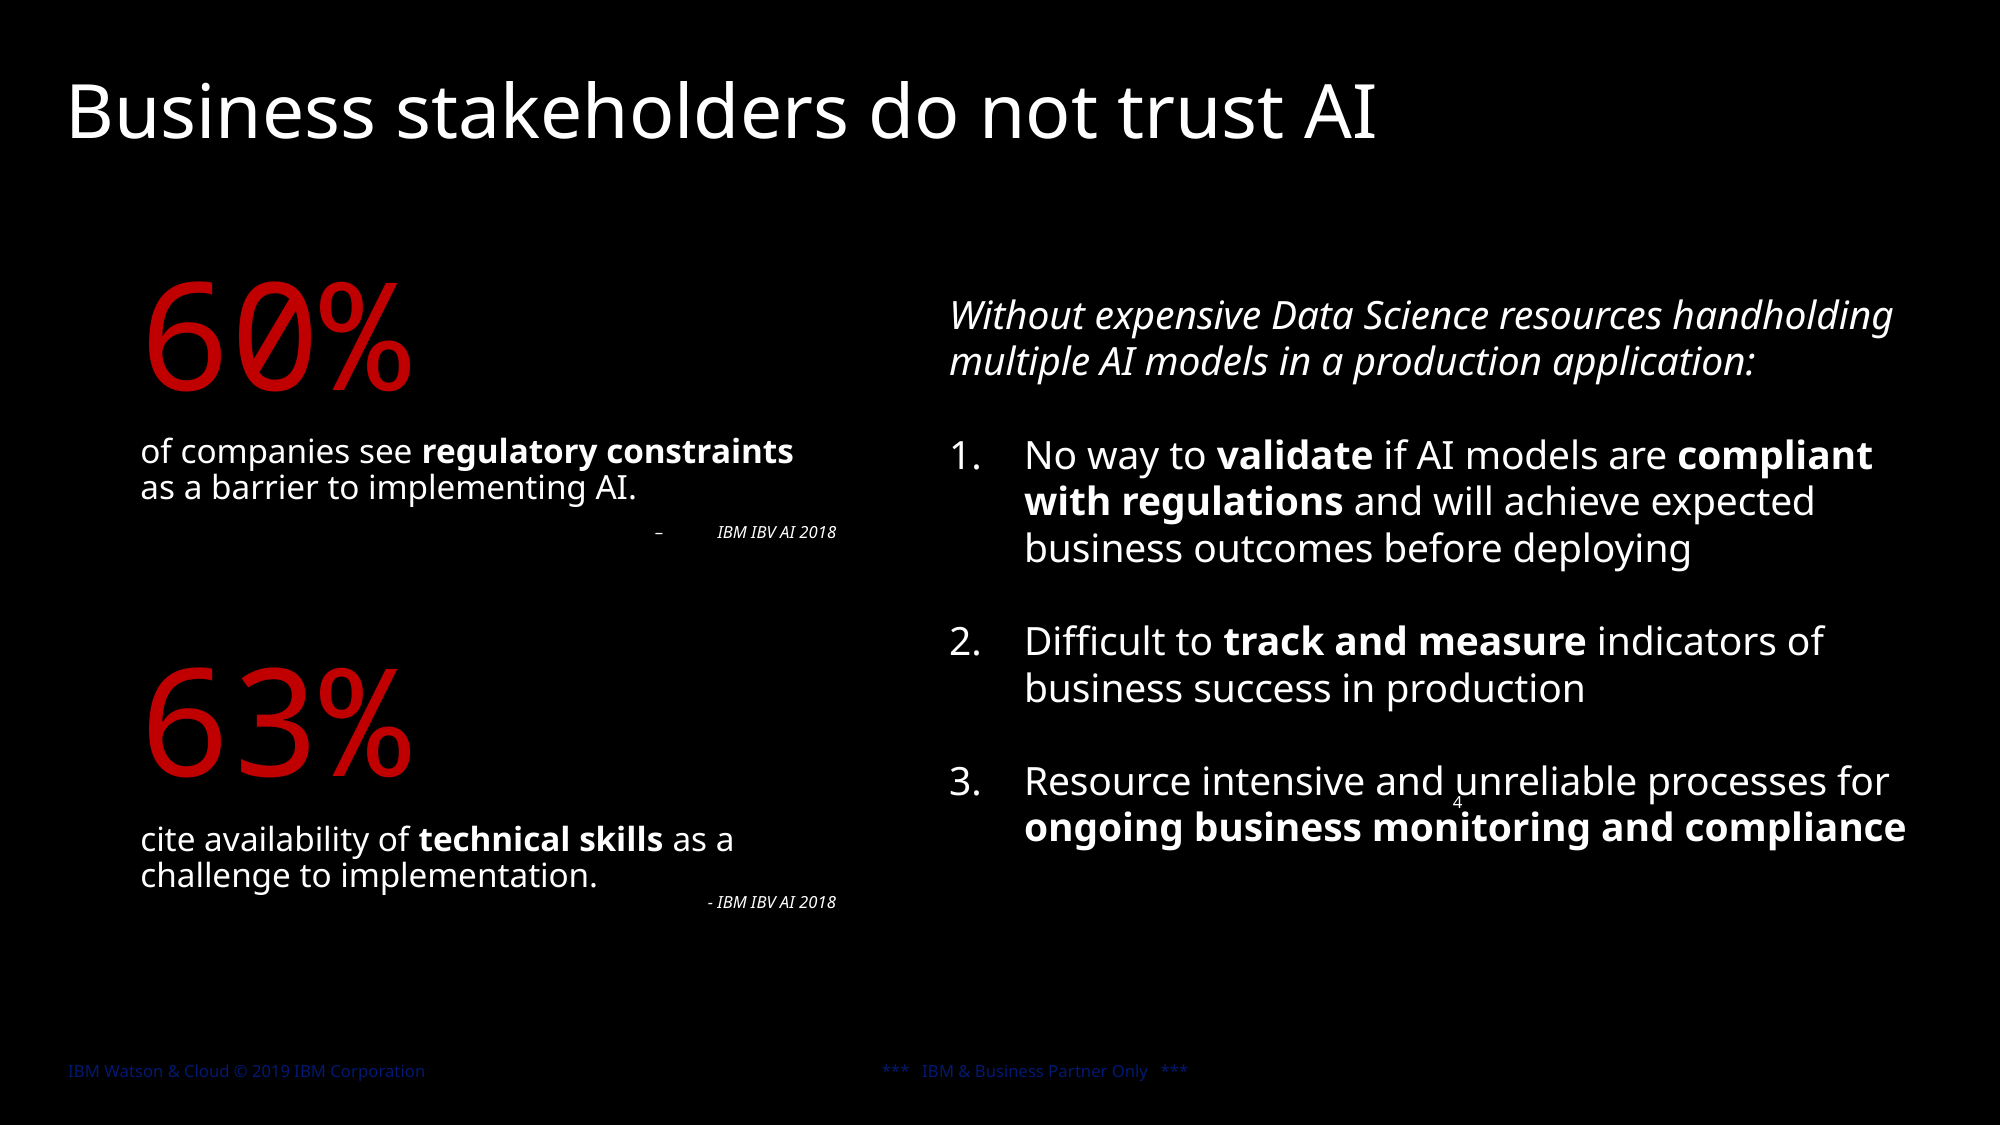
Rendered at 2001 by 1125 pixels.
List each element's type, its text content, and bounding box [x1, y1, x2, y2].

text_box Business stakeholders do not trust AI [65, 73, 1915, 155]
text_box of companies see regulatory constraints as a barrier to implementing AI. IBM IBV AI 2018 [140, 434, 837, 554]
text_box Without expensive Data Science resources handholding multiple AI models in a production application: No way to validate if AI models are compliant with regulations and will achieve expected business outcomes before deploying Difficult to track and measure indicators of business success in production Resource intensive and unreliable processes for ongoing business monitoring and compliance [934, 283, 1931, 857]
text_box 63% [140, 647, 651, 822]
text_box cite availability of technical skills as a challenge to implementation. - IBM IBV AI 2018 [140, 822, 837, 925]
text_box 60% [140, 260, 773, 434]
